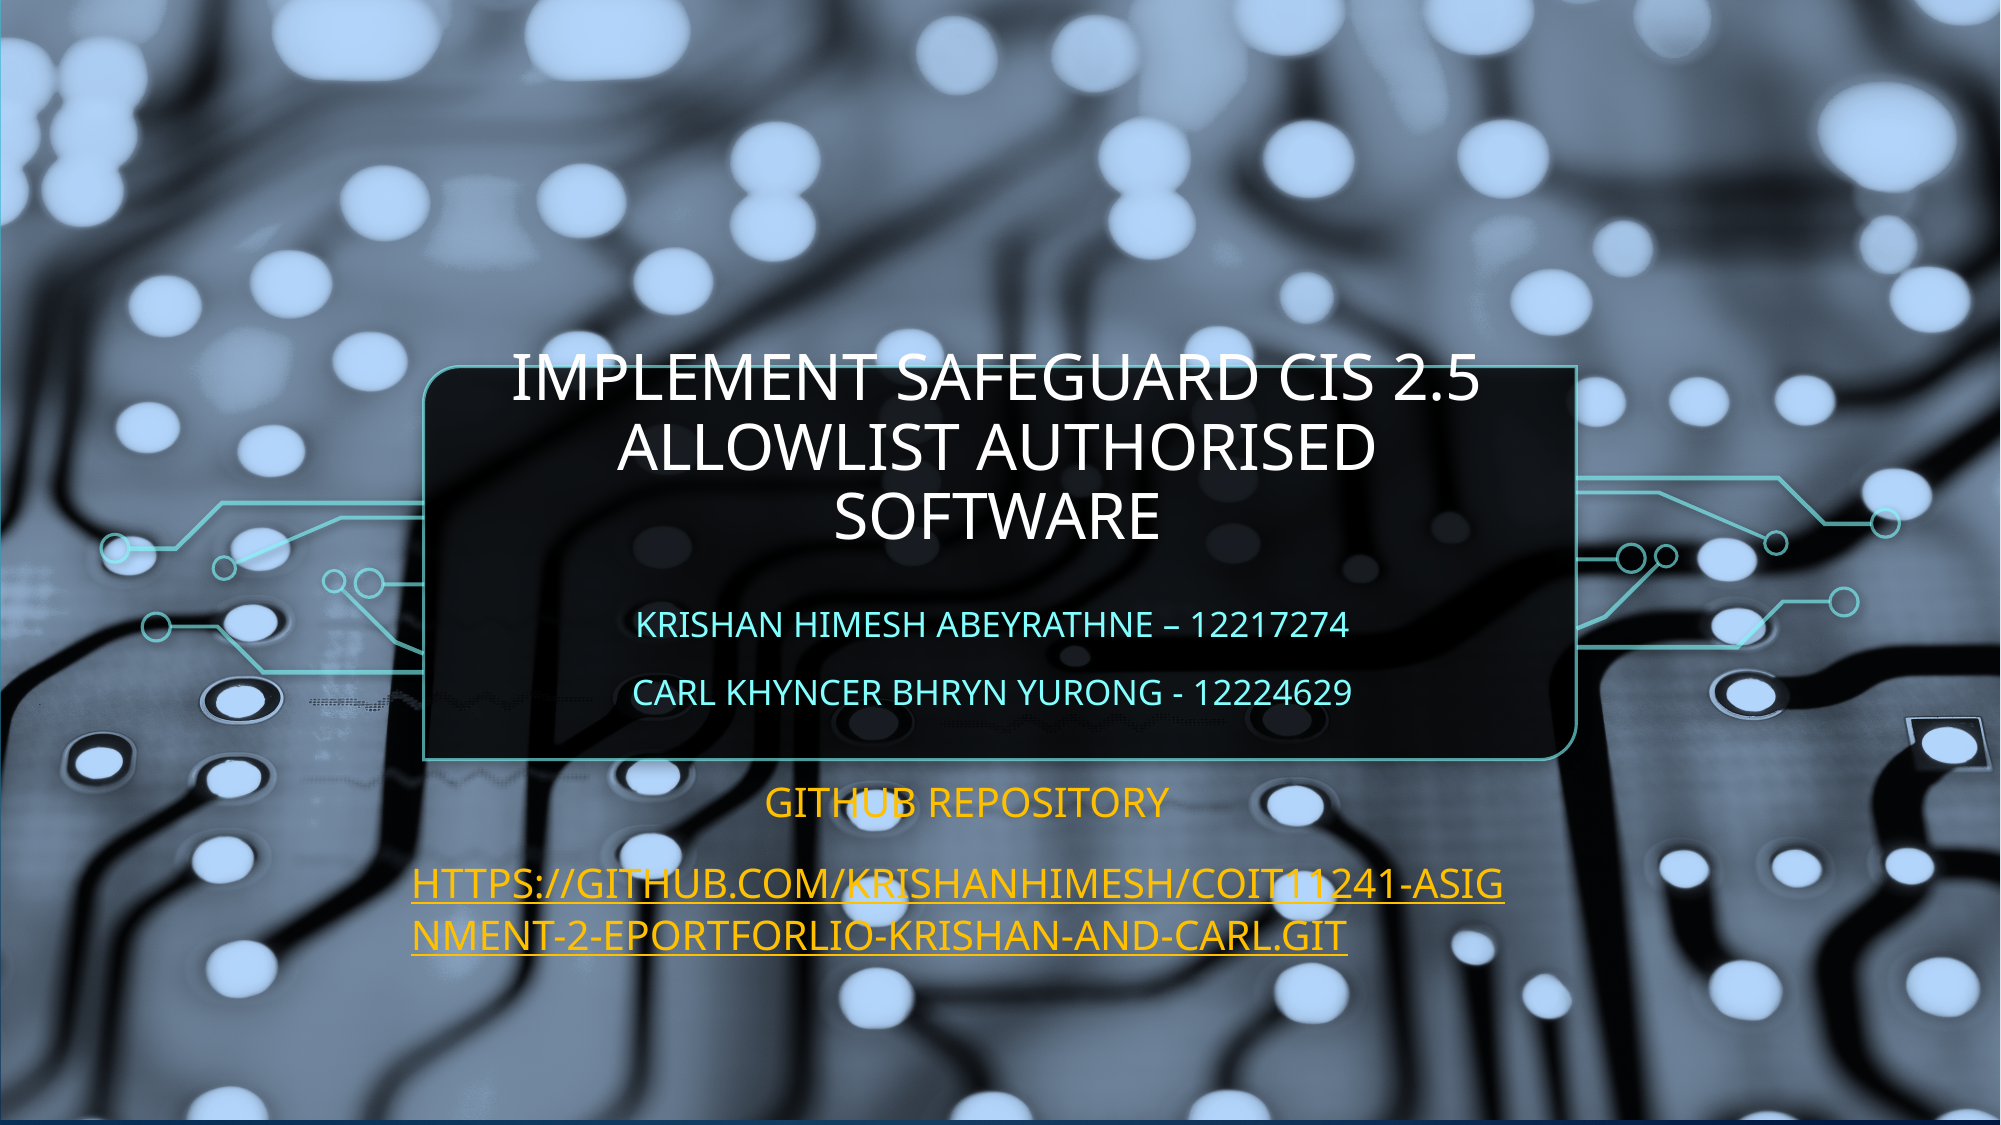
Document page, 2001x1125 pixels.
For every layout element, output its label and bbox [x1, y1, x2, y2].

picture [0, 0, 2000, 1121]
text_box [0, 1121, 2000, 1125]
text_box [99, 366, 1902, 760]
